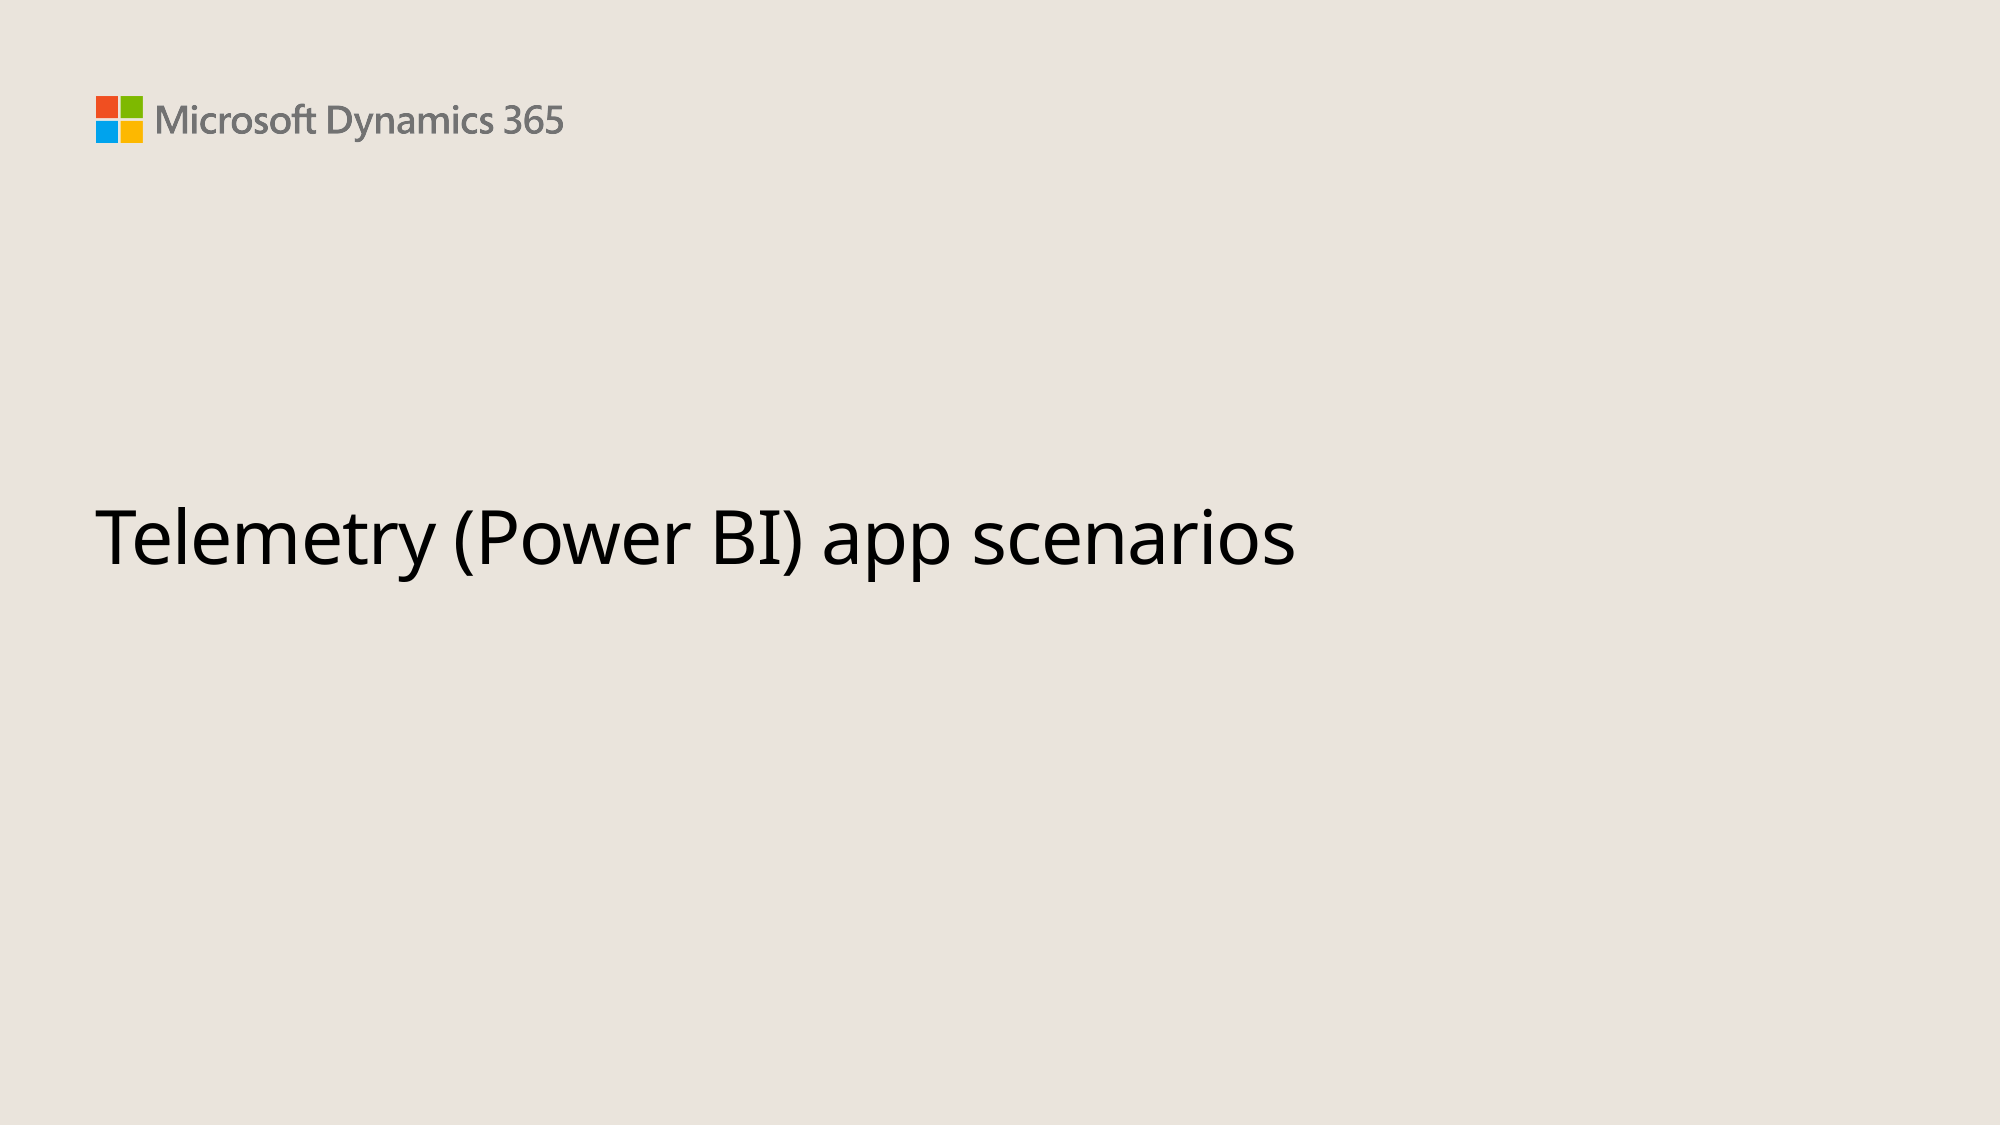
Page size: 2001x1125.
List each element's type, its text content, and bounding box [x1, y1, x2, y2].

title Telemetry (Power BI) app scenarios [95, 488, 1596, 580]
picture [95, 95, 565, 144]
